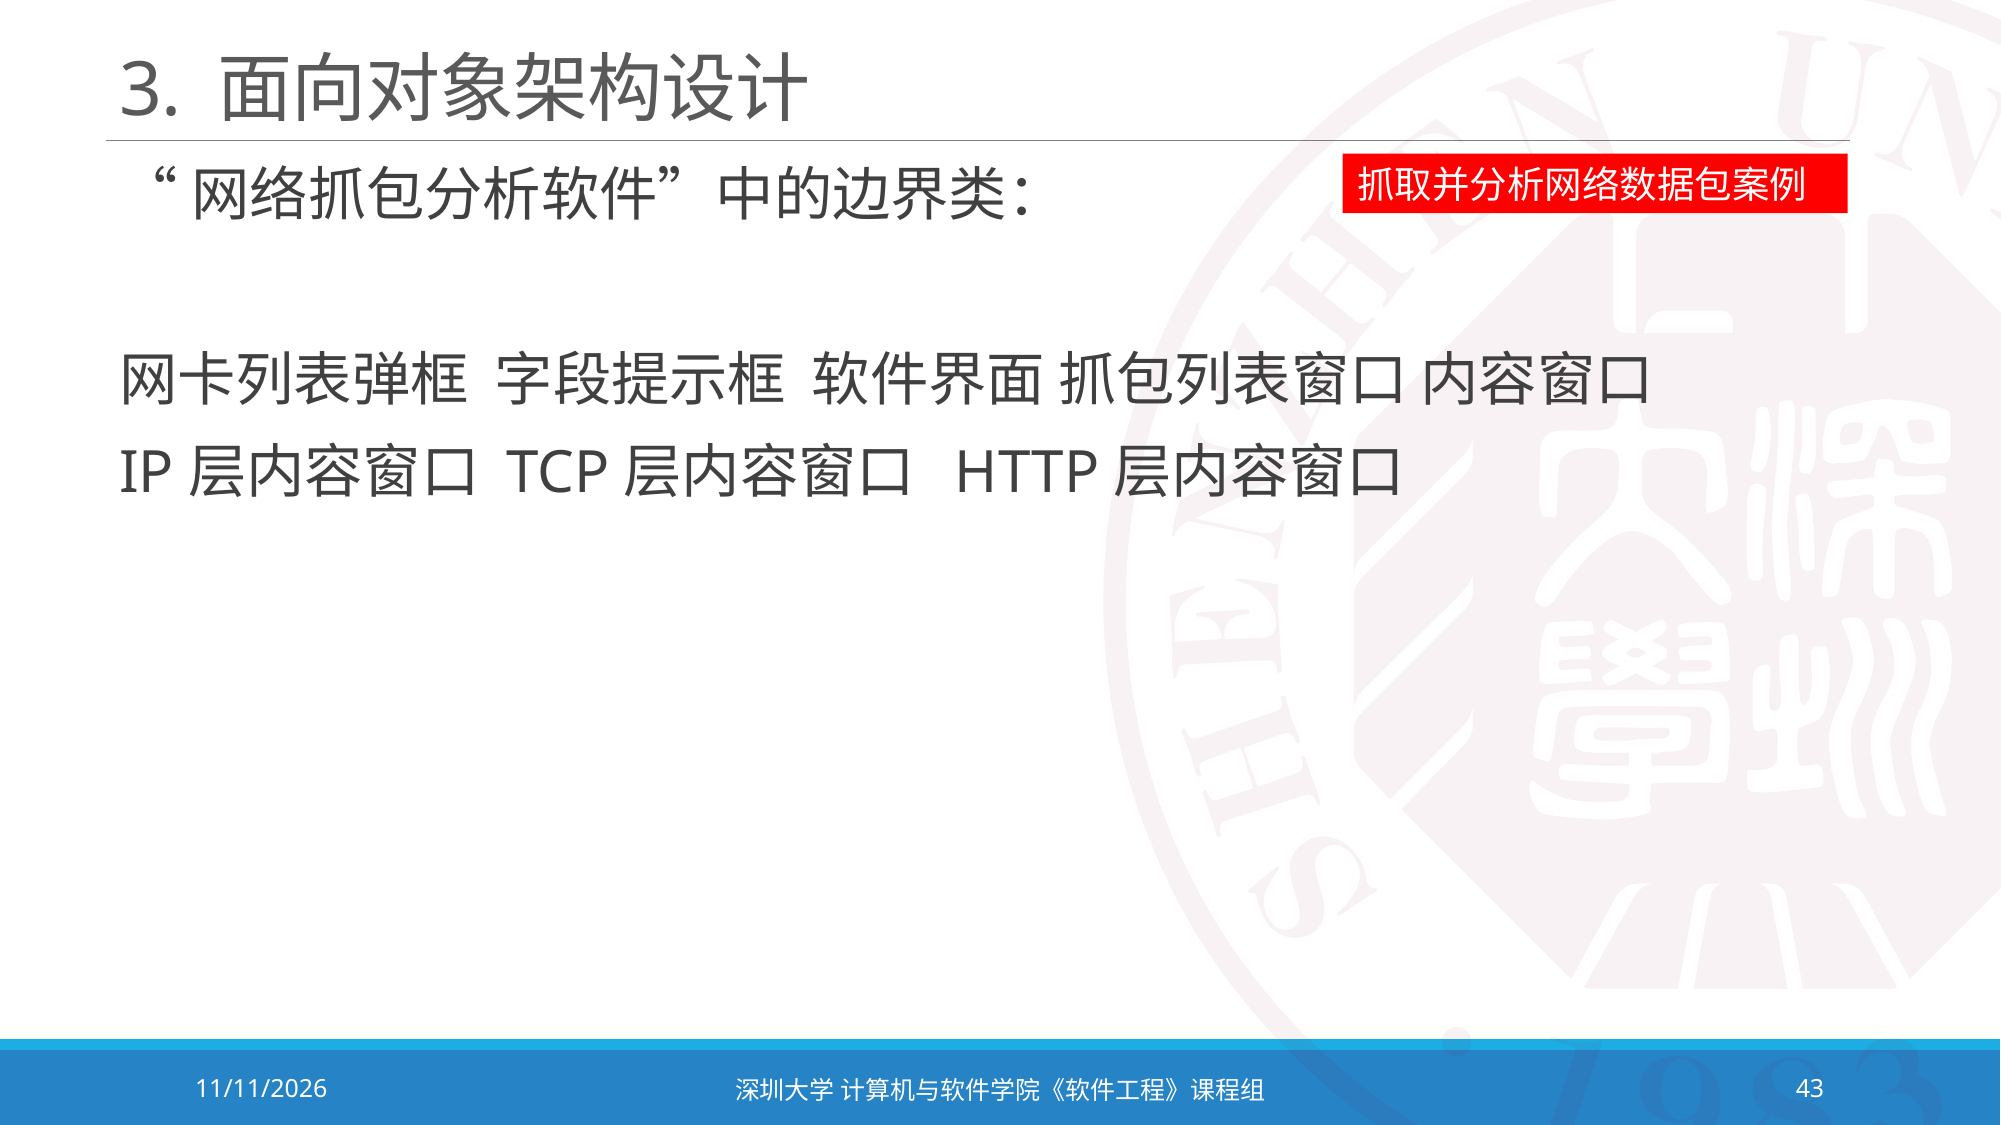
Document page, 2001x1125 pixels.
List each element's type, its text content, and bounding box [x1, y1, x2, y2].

slide_number 43 [1624, 1059, 1840, 1120]
title 3. 面向对象架构设计 [104, 0, 1856, 139]
text_box 抓取并分析网络数据包案例 [1342, 153, 1848, 214]
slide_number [180, 1059, 586, 1120]
list “网络抓包分析软件”中的边界类： 网卡列表弹框 字段提示框 软件界面 抓包列表窗口 内容窗口 IP层内容窗口 TCP层内容窗口 HTTP层内容窗口 [104, 158, 1878, 1008]
footer 深圳大学 计算机与软件学院《软件工程》课程组 [604, 1059, 1396, 1120]
